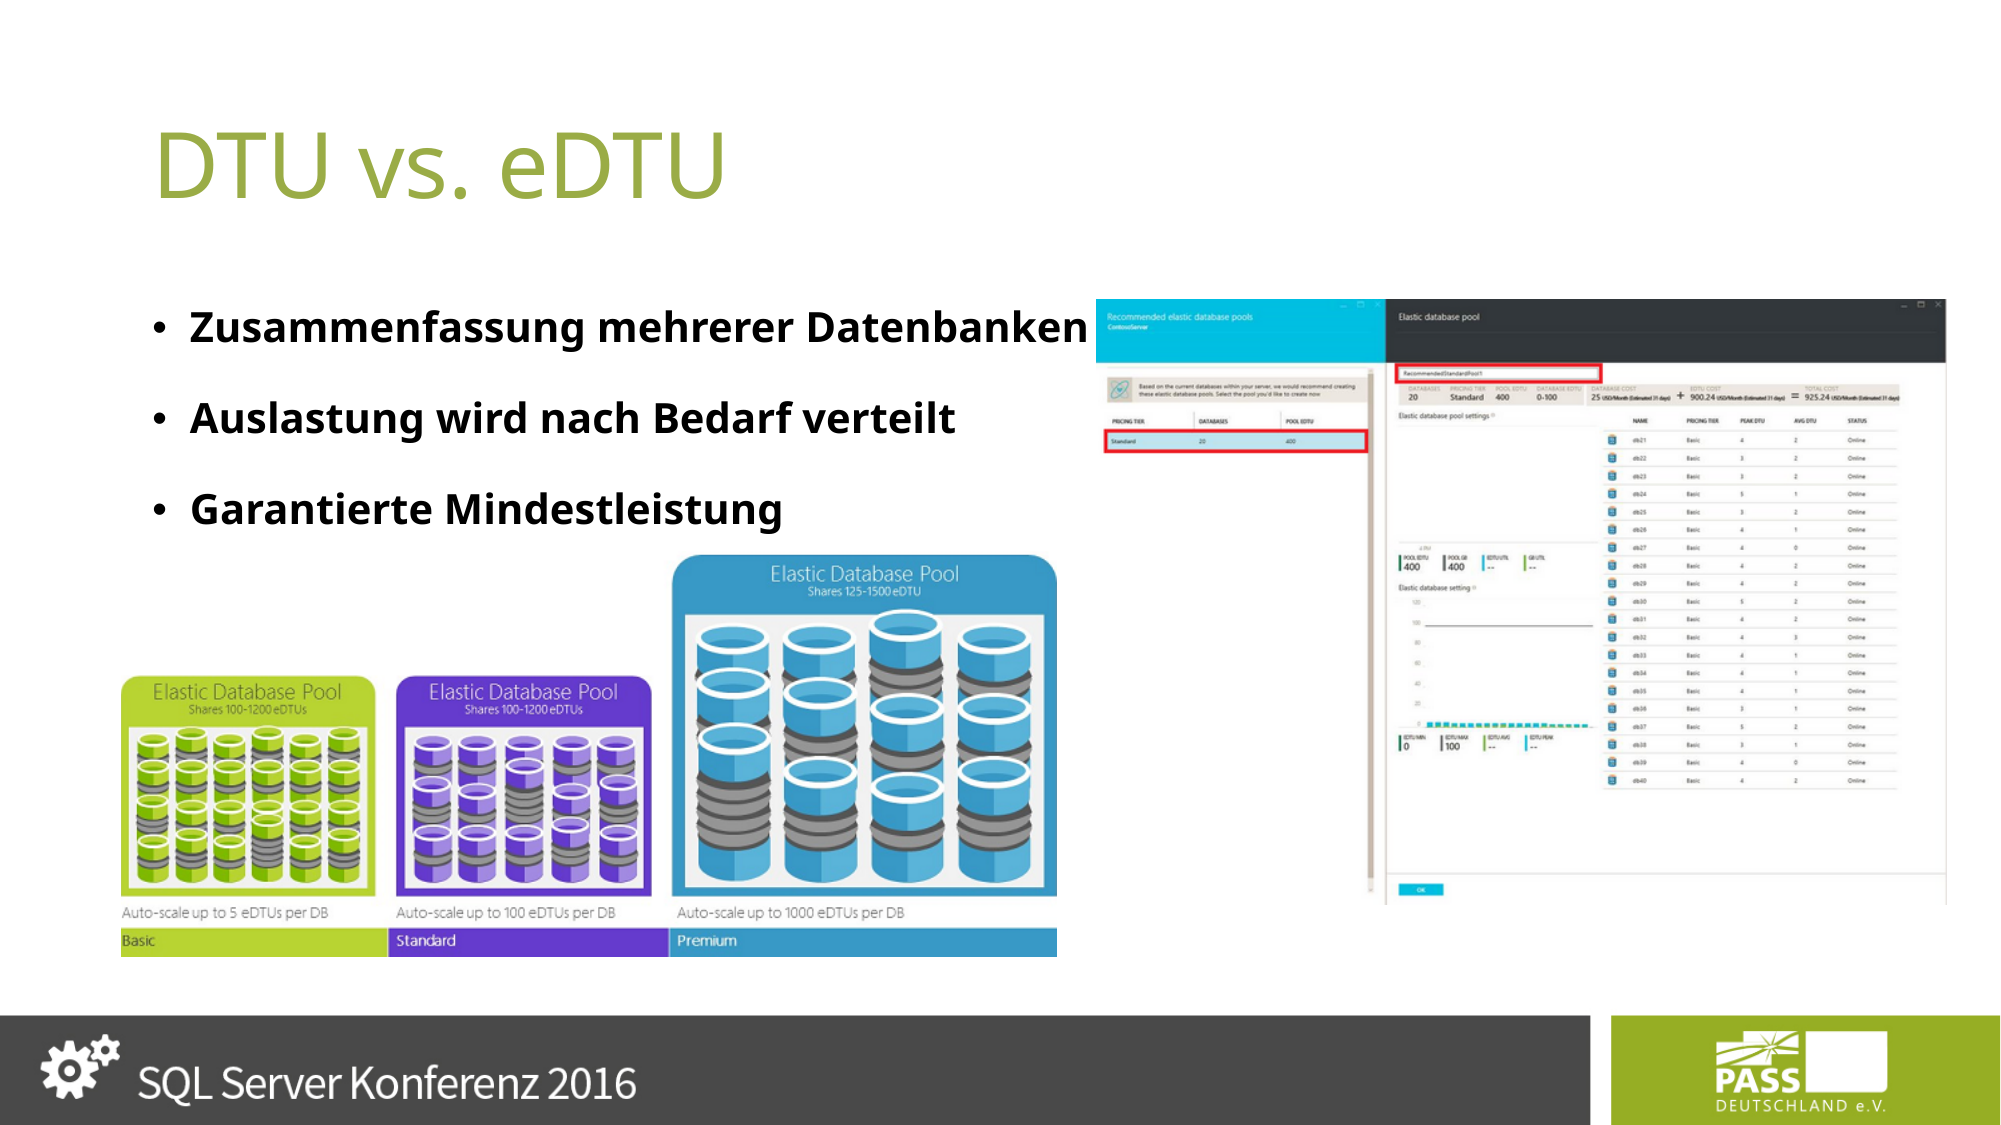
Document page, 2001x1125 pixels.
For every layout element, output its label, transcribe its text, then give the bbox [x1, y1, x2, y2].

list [121, 551, 1057, 957]
title DTU vs. eDTU [137, 59, 1863, 278]
picture [0, 0, 2001, 1125]
text_box Zusammenfassung mehrerer Datenbanken Auslastung wird nach Bedarf verteilt Garantierte Mindestleistung [137, 299, 1916, 957]
